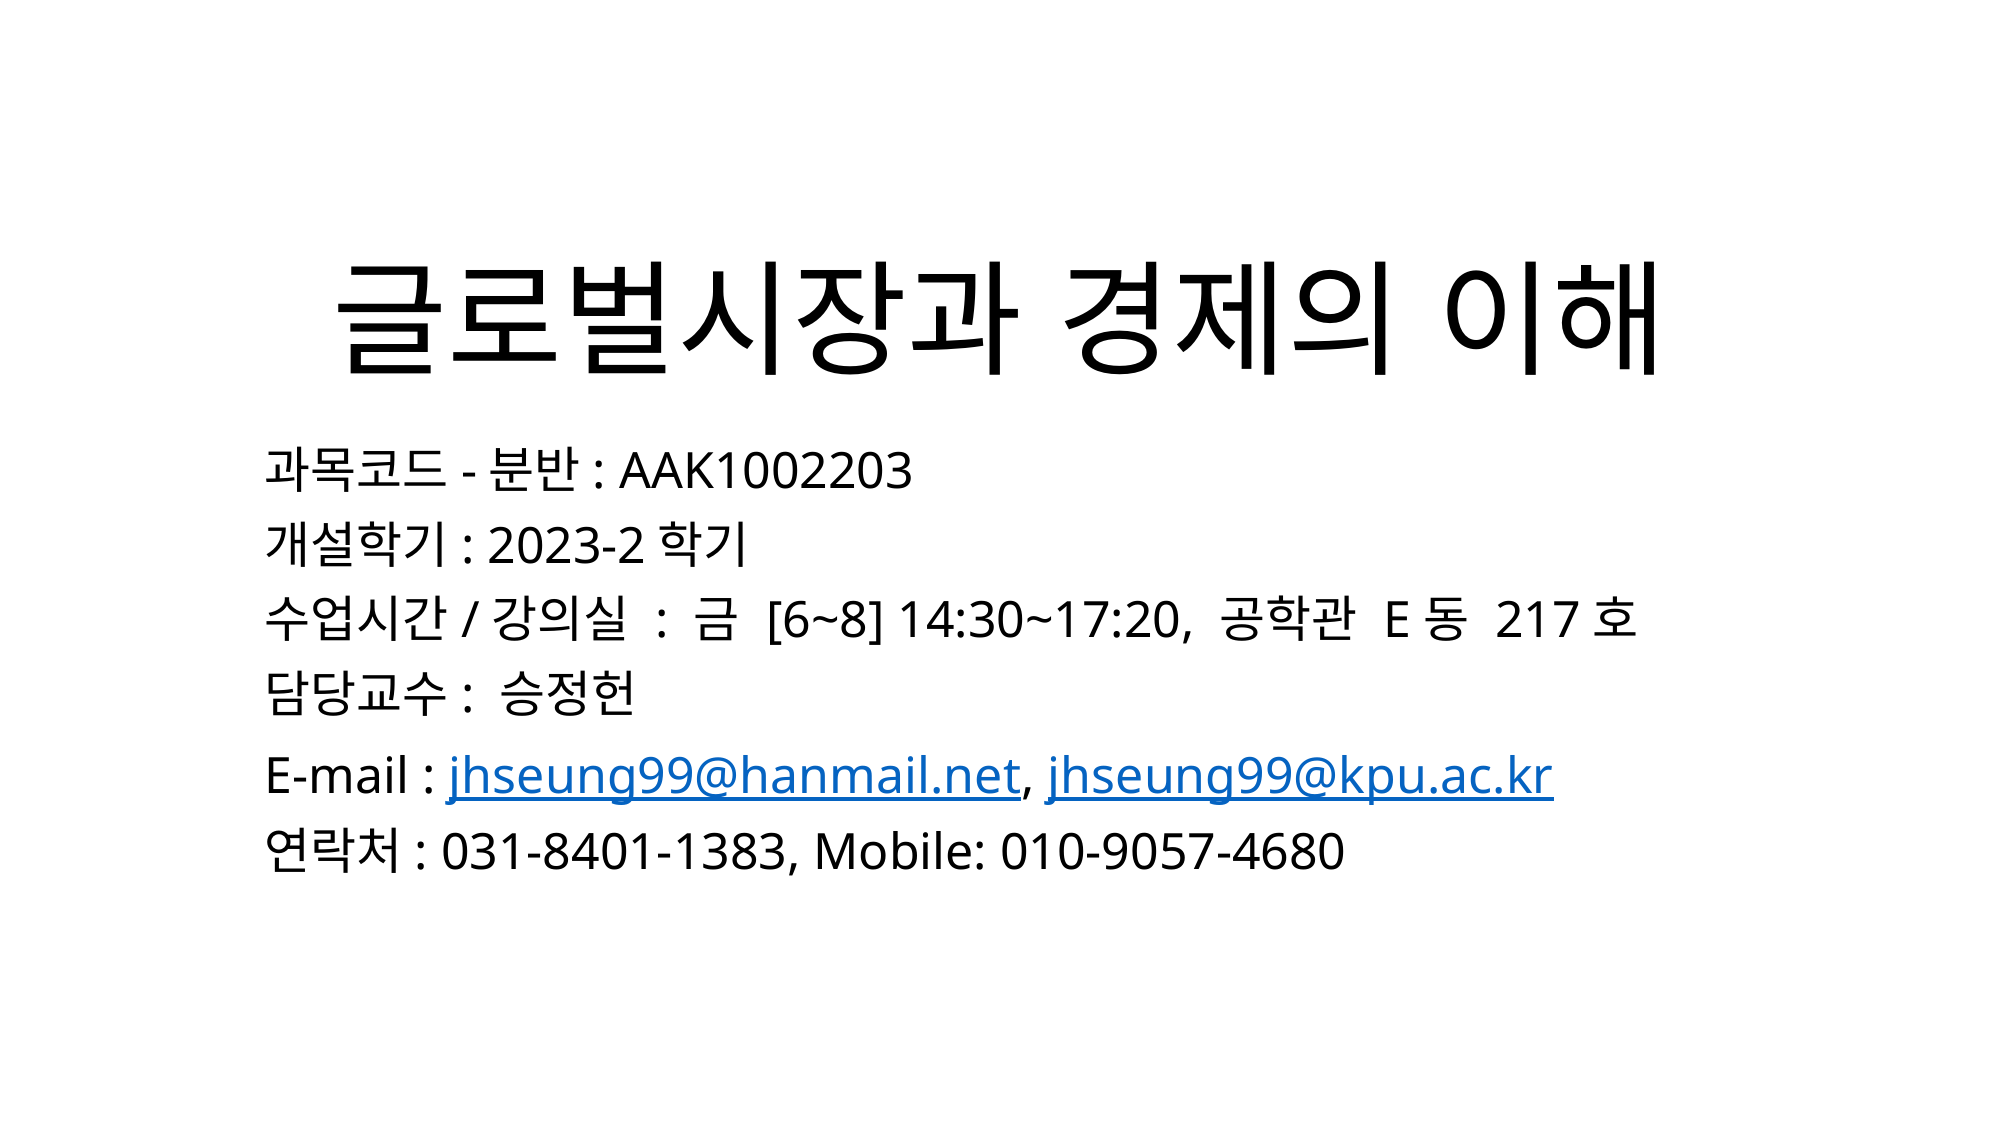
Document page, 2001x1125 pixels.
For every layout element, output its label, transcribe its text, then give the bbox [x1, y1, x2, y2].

subtitle 과목코드-분반: AAK1002203 개설학기: 2023-2학기 수업시간/강의실 : 금 [6~8] 14:30~17:20, 공학관 E동 217호 담당교수: 승정헌 E-mail : jhseung99@hanmail.net, jhseung99@kpu.ac.kr 연락처: 031-8401-1383, Mobile: 010-9057-4680 [249, 437, 1750, 941]
title 글로벌시장과 경제의 이해 [249, 184, 1750, 401]
